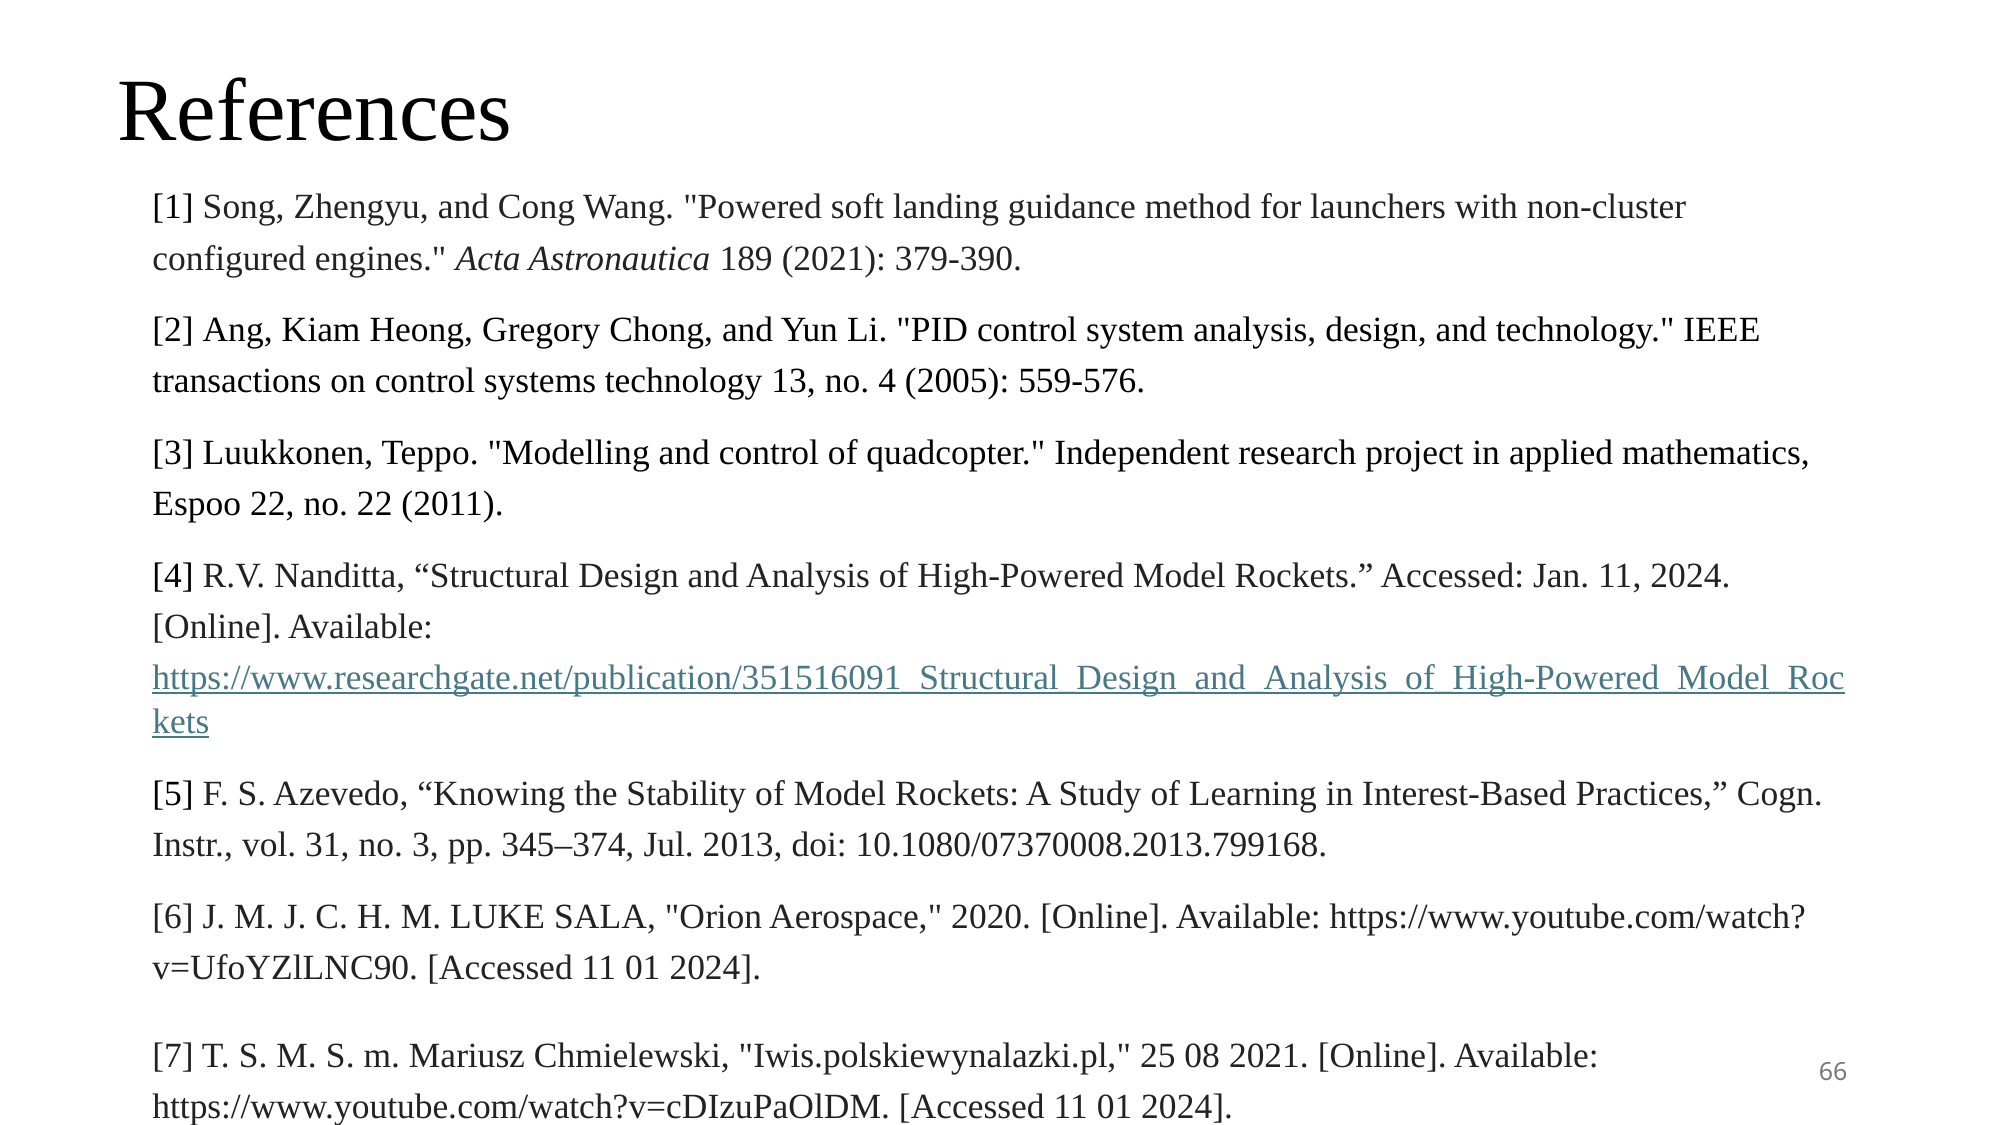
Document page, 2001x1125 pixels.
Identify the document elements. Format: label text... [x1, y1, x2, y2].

title References [102, 55, 1828, 168]
list [1] Song, Zhengyu, and Cong Wang. "Powered soft landing guidance method for launchers with non-cluster configured engines." Acta Astronautica 189 (2021): 379-390. [2] Ang, Kiam Heong, Gregory Chong, and Yun Li. "PID control system analysis, design, and technology." IEEE transactions on control systems technology 13, no. 4 (2005): 559-576. [3] Luukkonen, Teppo. "Modelling and control of quadcopter." Independent research project in applied mathematics, Espoo 22, no. 22 (2011). [4] R.V. Nanditta, “Structural Design and Analysis of High-Powered Model Rockets.” Accessed: Jan. 11, 2024. [Online]. Available: https://www.researchgate.net/publication/351516091_Structural_Design_and_Analysis_of_High-Powered_Model_Rockets [5] F. S. Azevedo, “Knowing the Stability of Model Rockets: A Study of Learning in Interest-Based Practices,” Cogn. Instr., vol. 31, no. 3, pp. 345–374, Jul. 2013, doi: 10.1080/07370008.2013.799168. [6] J. M. J. C. H. M. LUKE SALA, "Orion Aerospace," 2020. [Online]. Available: https://www.youtube.com/watch?v=UfoYZlLNC90. [Accessed 11 01 2024]. [7] T. S. M. S. m. Mariusz Chmielewski, "Iwis.polskiewynalazki.pl," 25 08 2021. [Online]. Available: https://www.youtube.com/watch?v=cDIzuPaOlDM. [Accessed 11 01 2024]. [137, 167, 1863, 1087]
slide_number 66 [1412, 1042, 1863, 1103]
